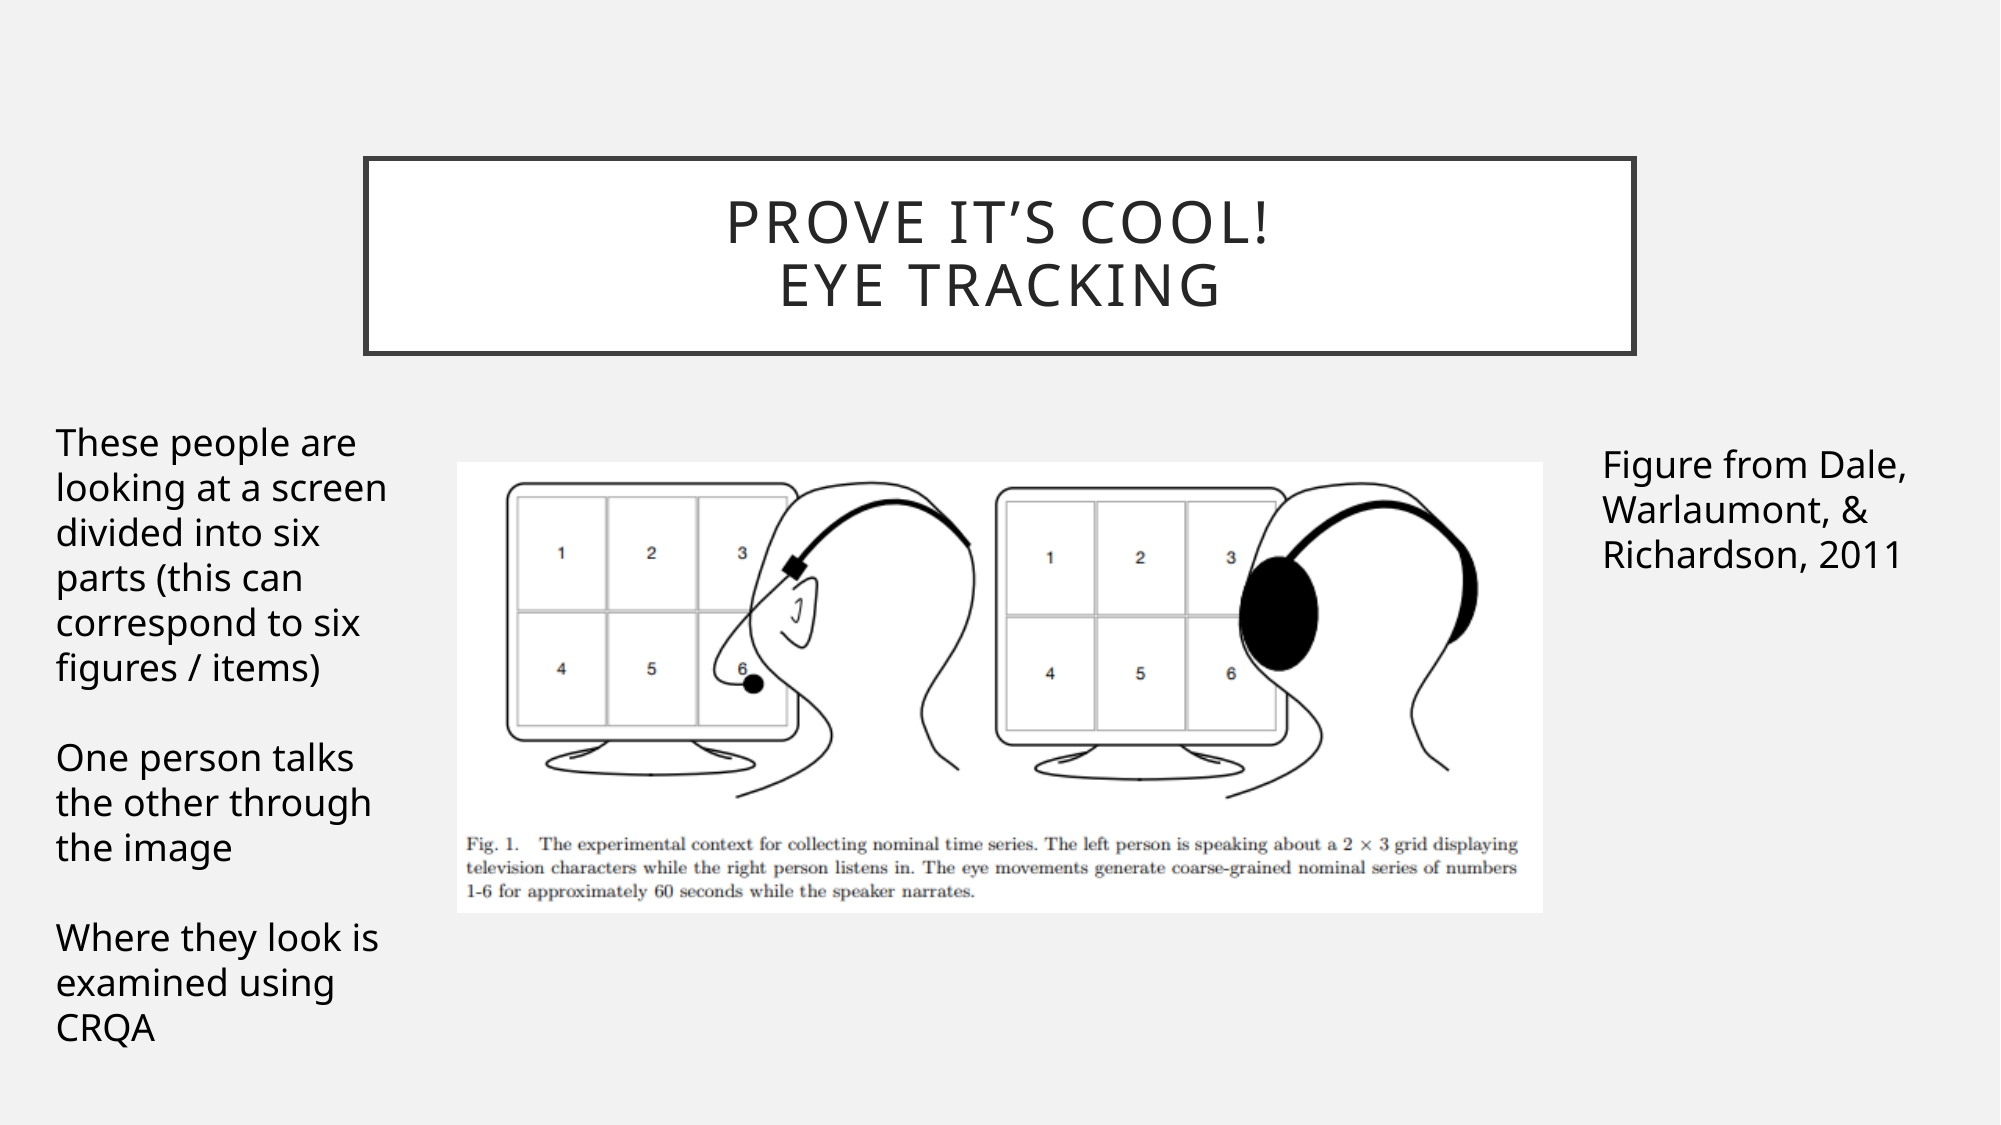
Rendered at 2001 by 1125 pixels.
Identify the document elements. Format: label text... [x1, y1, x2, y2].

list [457, 462, 1543, 913]
title Prove It’s Cool! Eye Tracking [363, 156, 1637, 356]
text_box These people are looking at a screen divided into six parts (this can correspond to six figures / items) One person talks the other through the image Where they look is examined using CRQA [40, 411, 430, 1057]
text_box Figure from Dale, Warlaumont, & Richardson, 2011 [1587, 433, 1929, 584]
